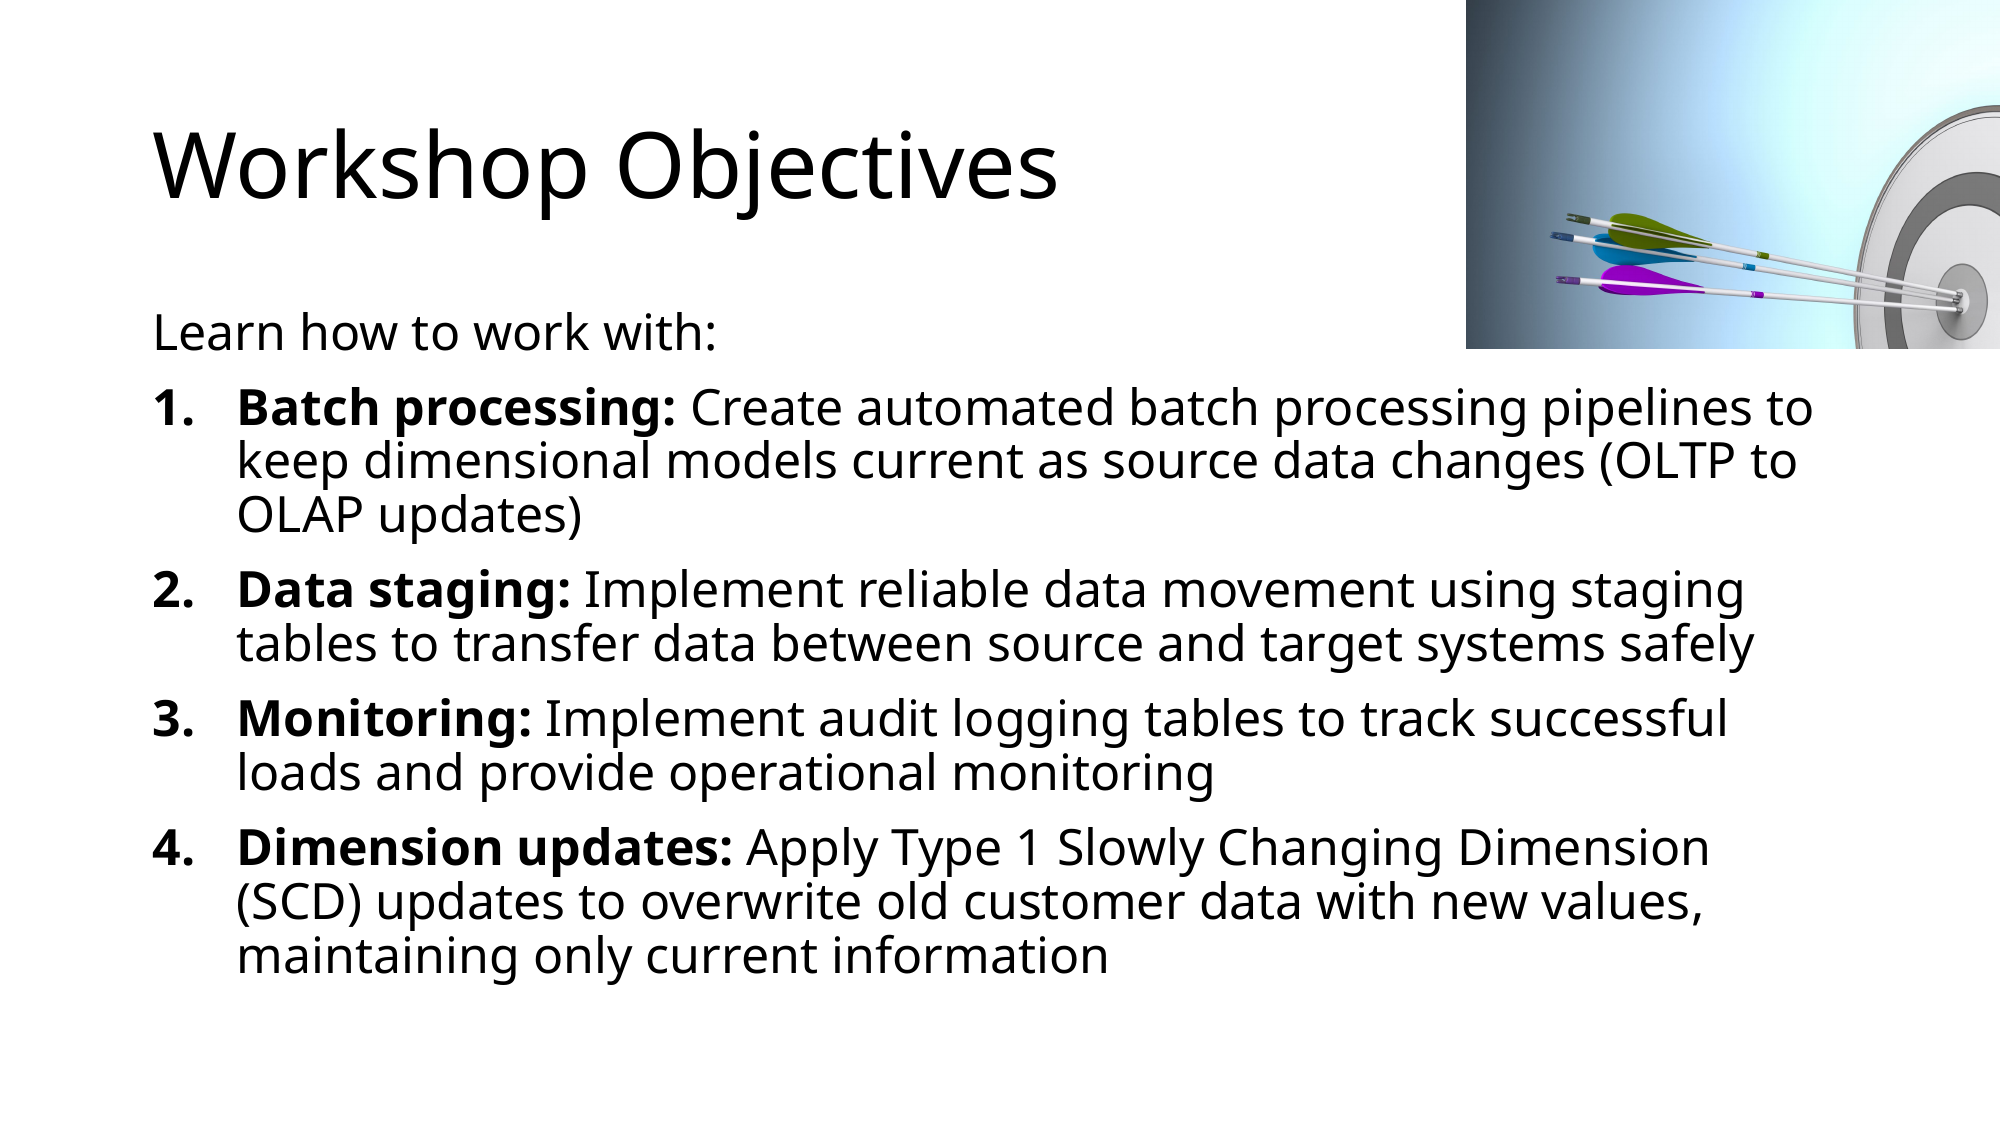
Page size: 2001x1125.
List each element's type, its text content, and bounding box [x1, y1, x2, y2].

title Workshop Objectives [137, 59, 1466, 278]
picture [1466, 0, 2000, 350]
list Learn how to work with: Batch processing: Create automated batch processing pipelines to keep dimensional models current as source data changes (OLTP to OLAP updates) Data staging: Implement reliable data movement using staging tables to transfer data between source and target systems safely Monitoring: Implement audit logging tables to track successful loads and provide operational monitoring Dimension updates: Apply Type 1 Slowly Changing Dimension (SCD) updates to overwrite old customer data with new values, maintaining only current information [137, 299, 1863, 1014]
